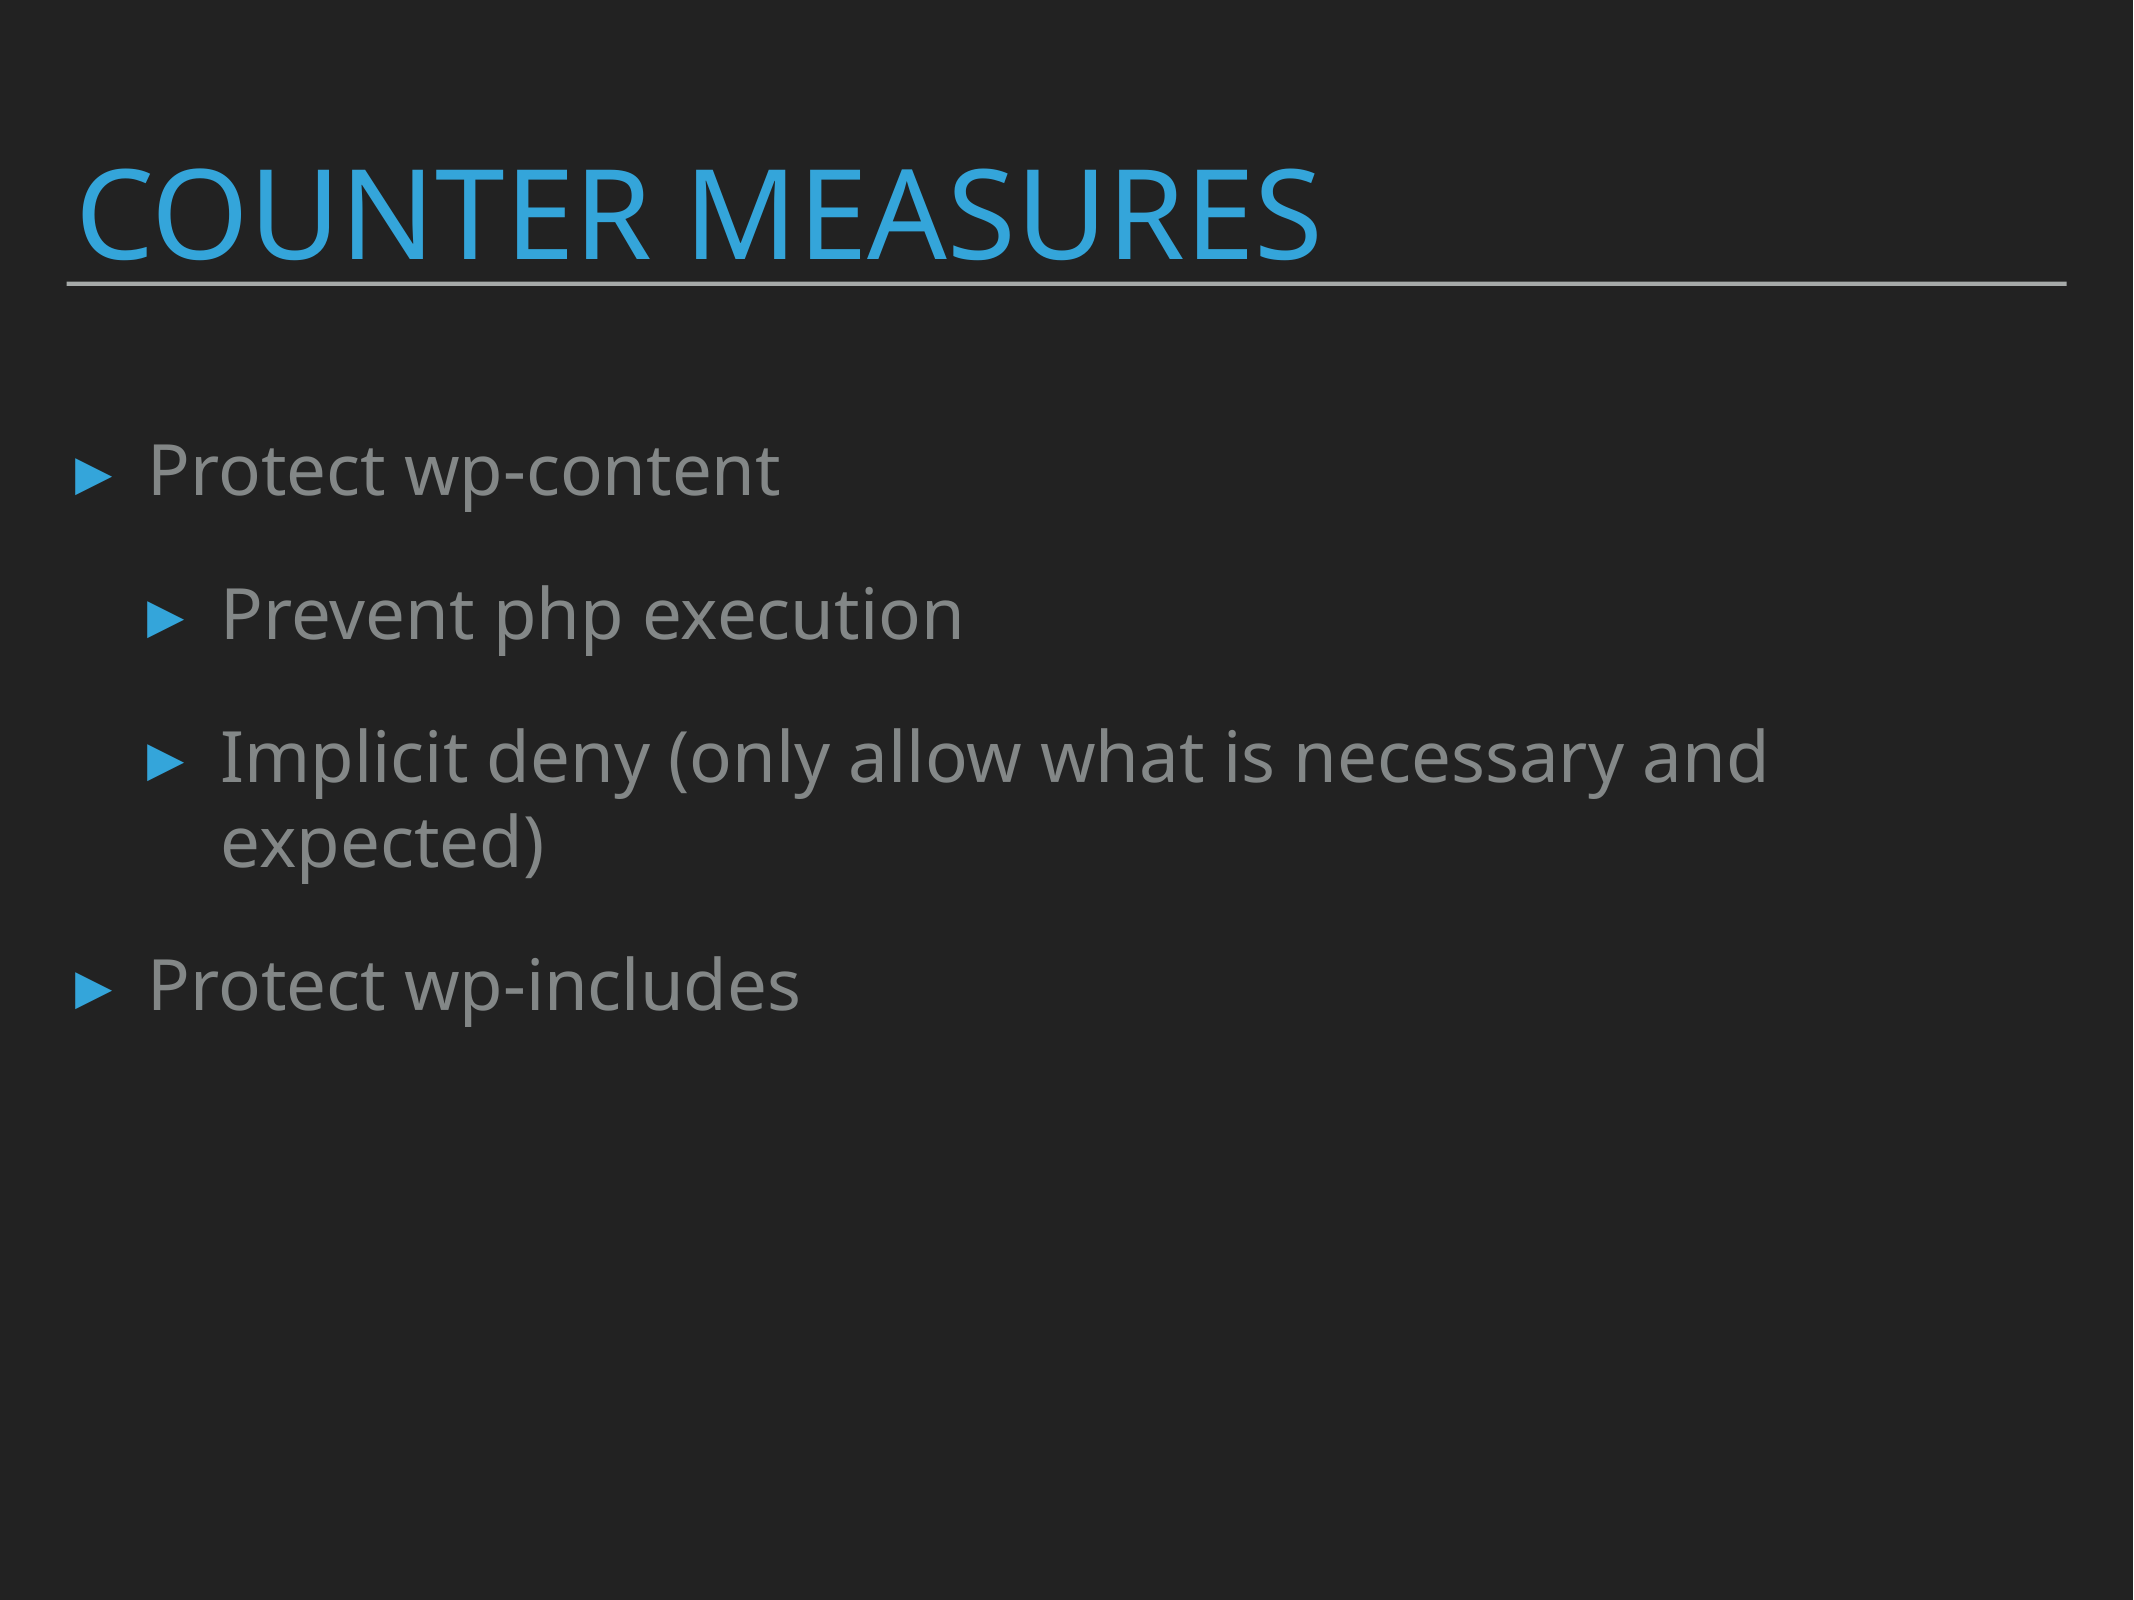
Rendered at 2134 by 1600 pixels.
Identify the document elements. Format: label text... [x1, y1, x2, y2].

list Protect wp-content Prevent php execution Implicit deny (only allow what is necessary and expected) Protect wp-includes [66, 416, 2068, 1489]
title Counter measures [66, 154, 2068, 310]
